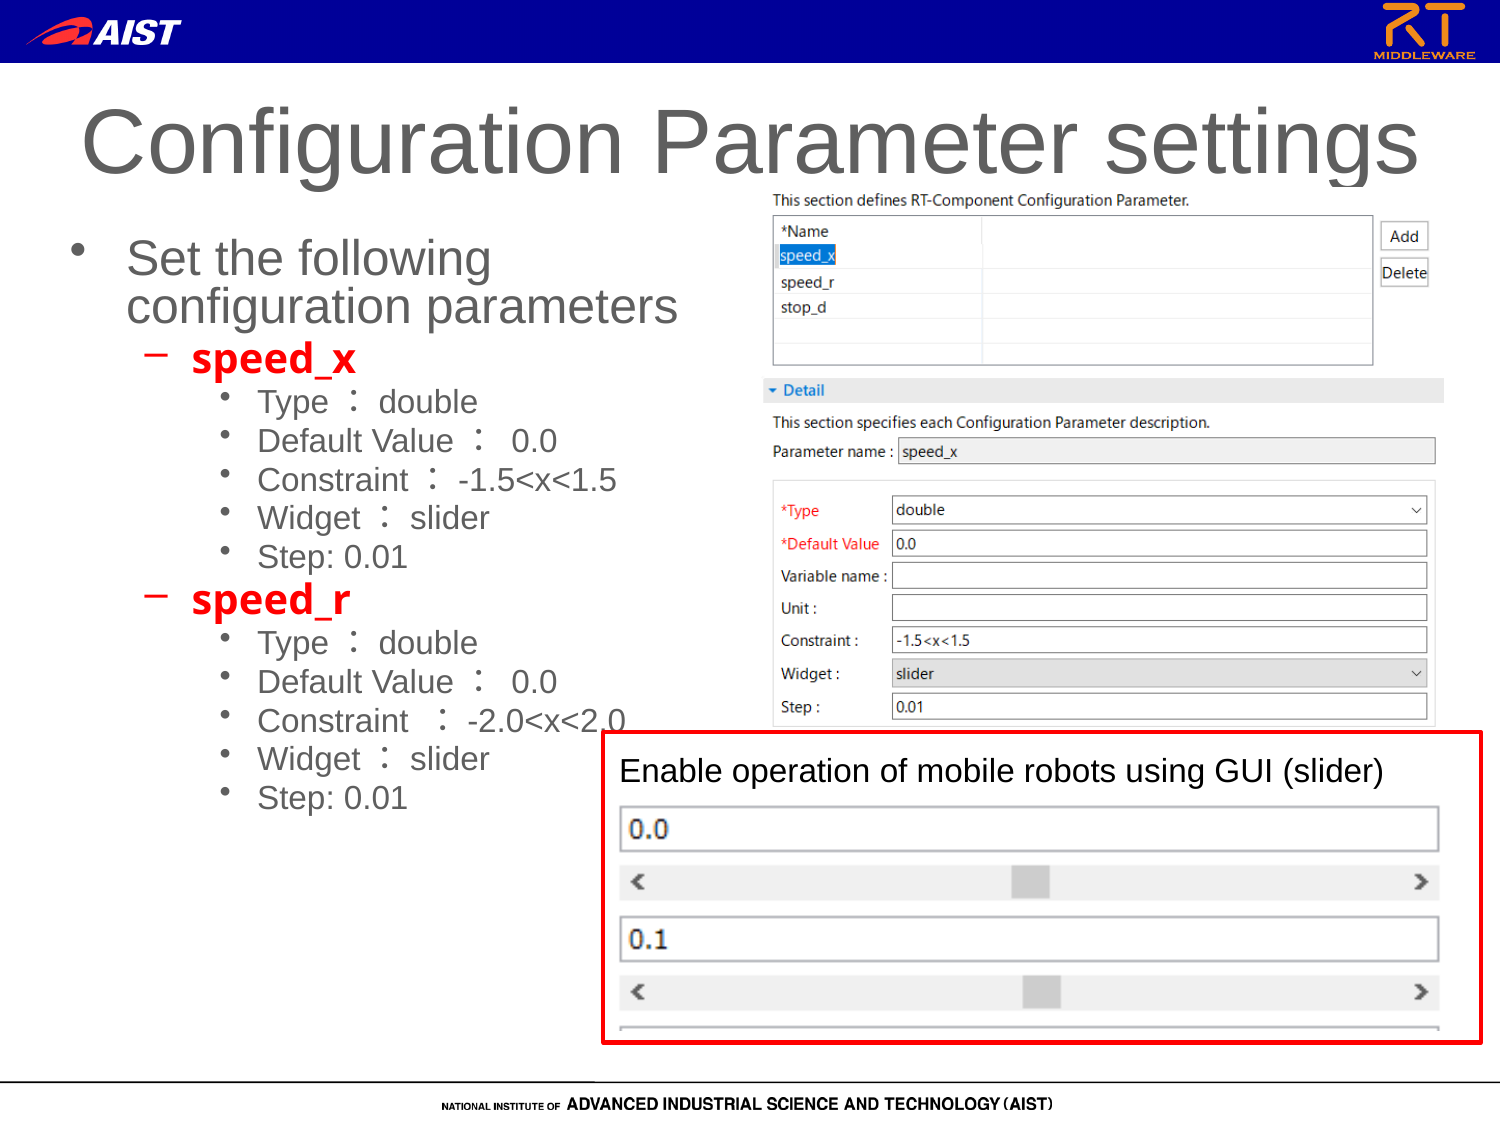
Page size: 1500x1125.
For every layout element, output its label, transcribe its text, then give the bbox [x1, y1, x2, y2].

picture [754, 187, 1444, 728]
title Configuration Parameter settings [29, 66, 1474, 208]
picture [0, 0, 1500, 63]
text_box Set the following configuration parameters speed_x Type：double Default Value： 0.0 Constraint：-1.5<x<1.5 Widget：slider Step: 0.01 speed_r Type：double Default Value： 0.0 Constraint ：-2.0<x<2.0 Widget：slider Step: 0.01 [54, 230, 750, 866]
picture [599, 791, 1458, 1031]
picture [442, 1097, 1052, 1110]
text_box [601, 730, 1483, 1045]
